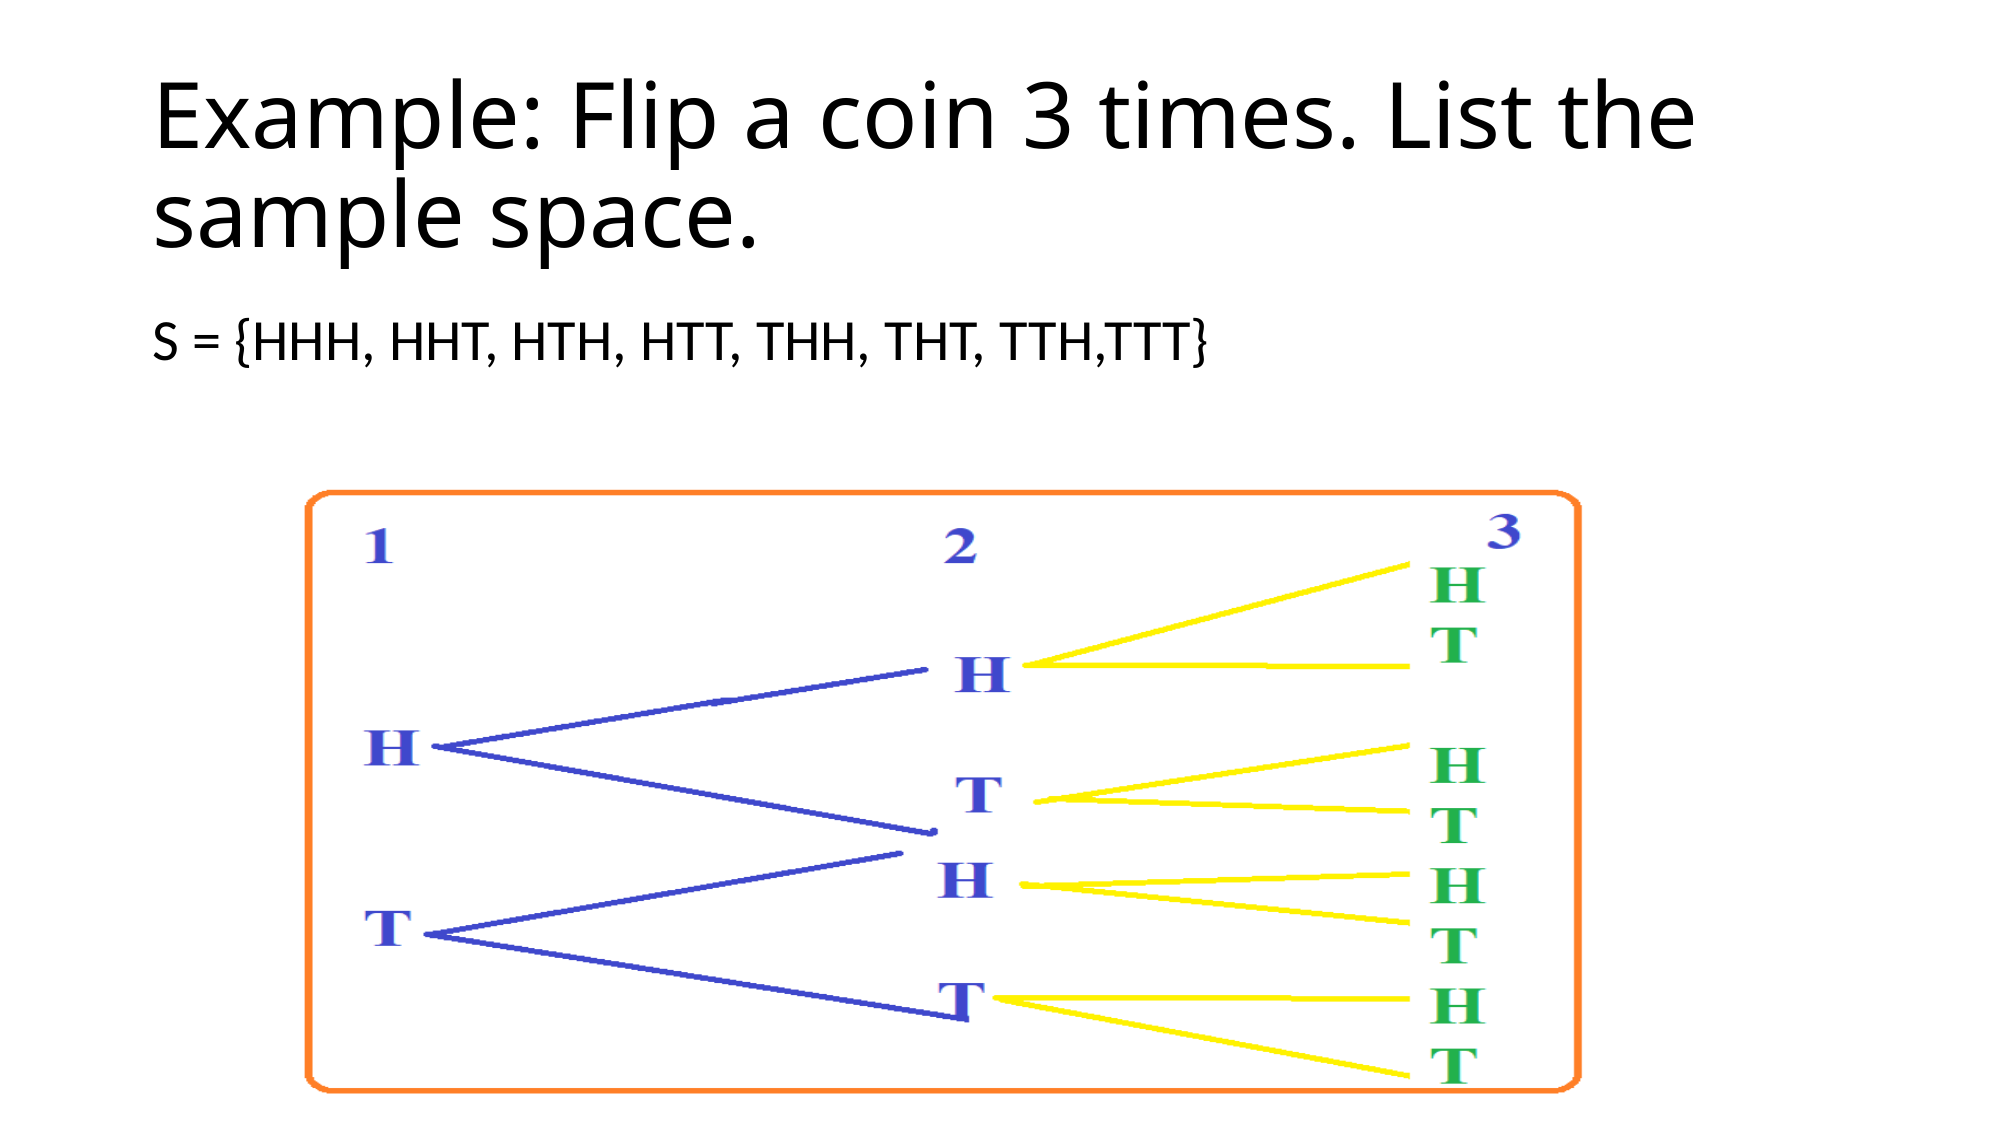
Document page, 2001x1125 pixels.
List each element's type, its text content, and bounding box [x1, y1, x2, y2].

picture [280, 468, 1604, 1099]
text_box S = {HHH, HHT, HTH, HTT, THH, THT, TTH,TTT} [137, 294, 1747, 380]
title Example: Flip a coin 3 times. List the sample space. [137, 59, 1863, 278]
